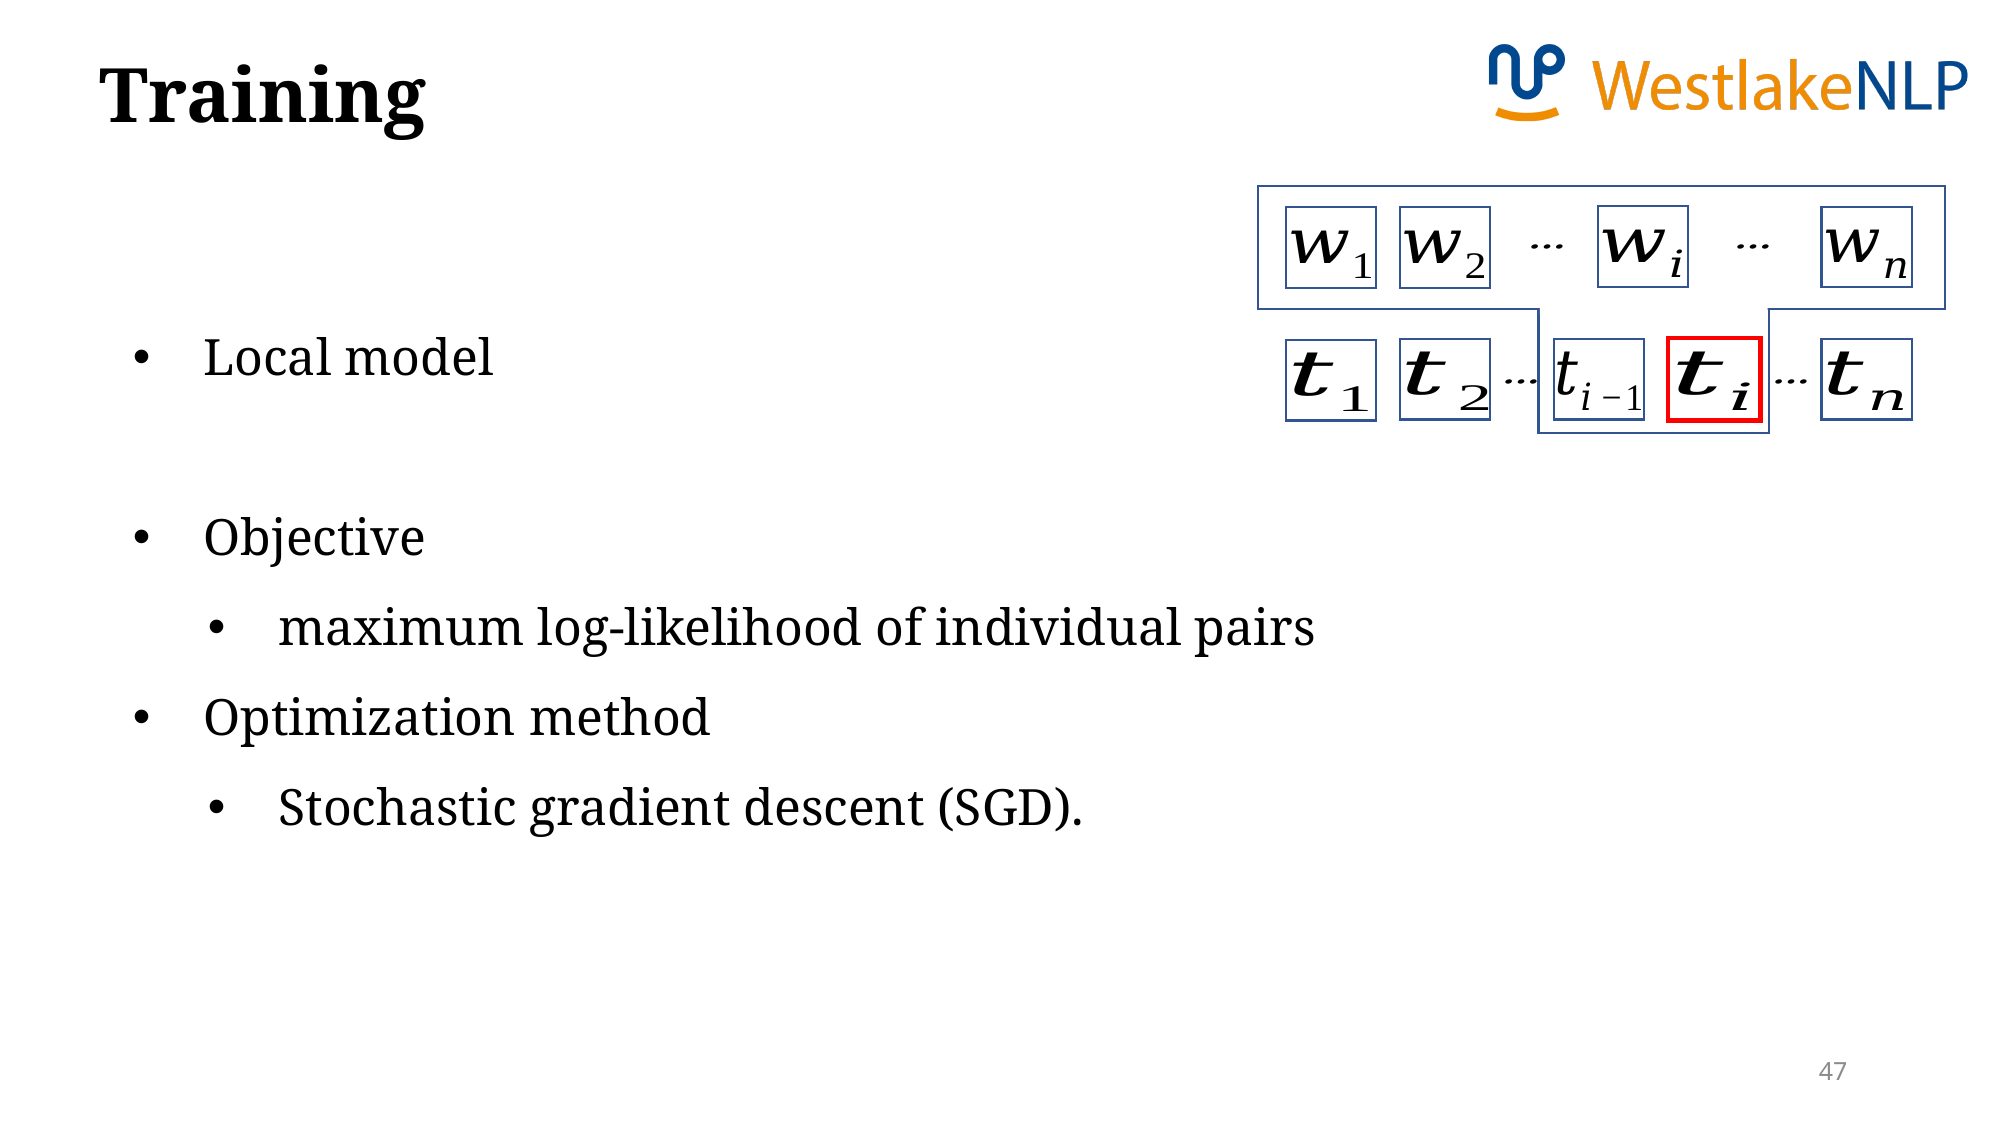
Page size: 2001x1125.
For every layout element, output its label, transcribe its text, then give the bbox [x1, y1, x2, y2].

text_box Training [85, 40, 852, 146]
slide_number 47 [1412, 1042, 1863, 1103]
picture [1459, 0, 2000, 170]
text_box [1258, 185, 1946, 433]
